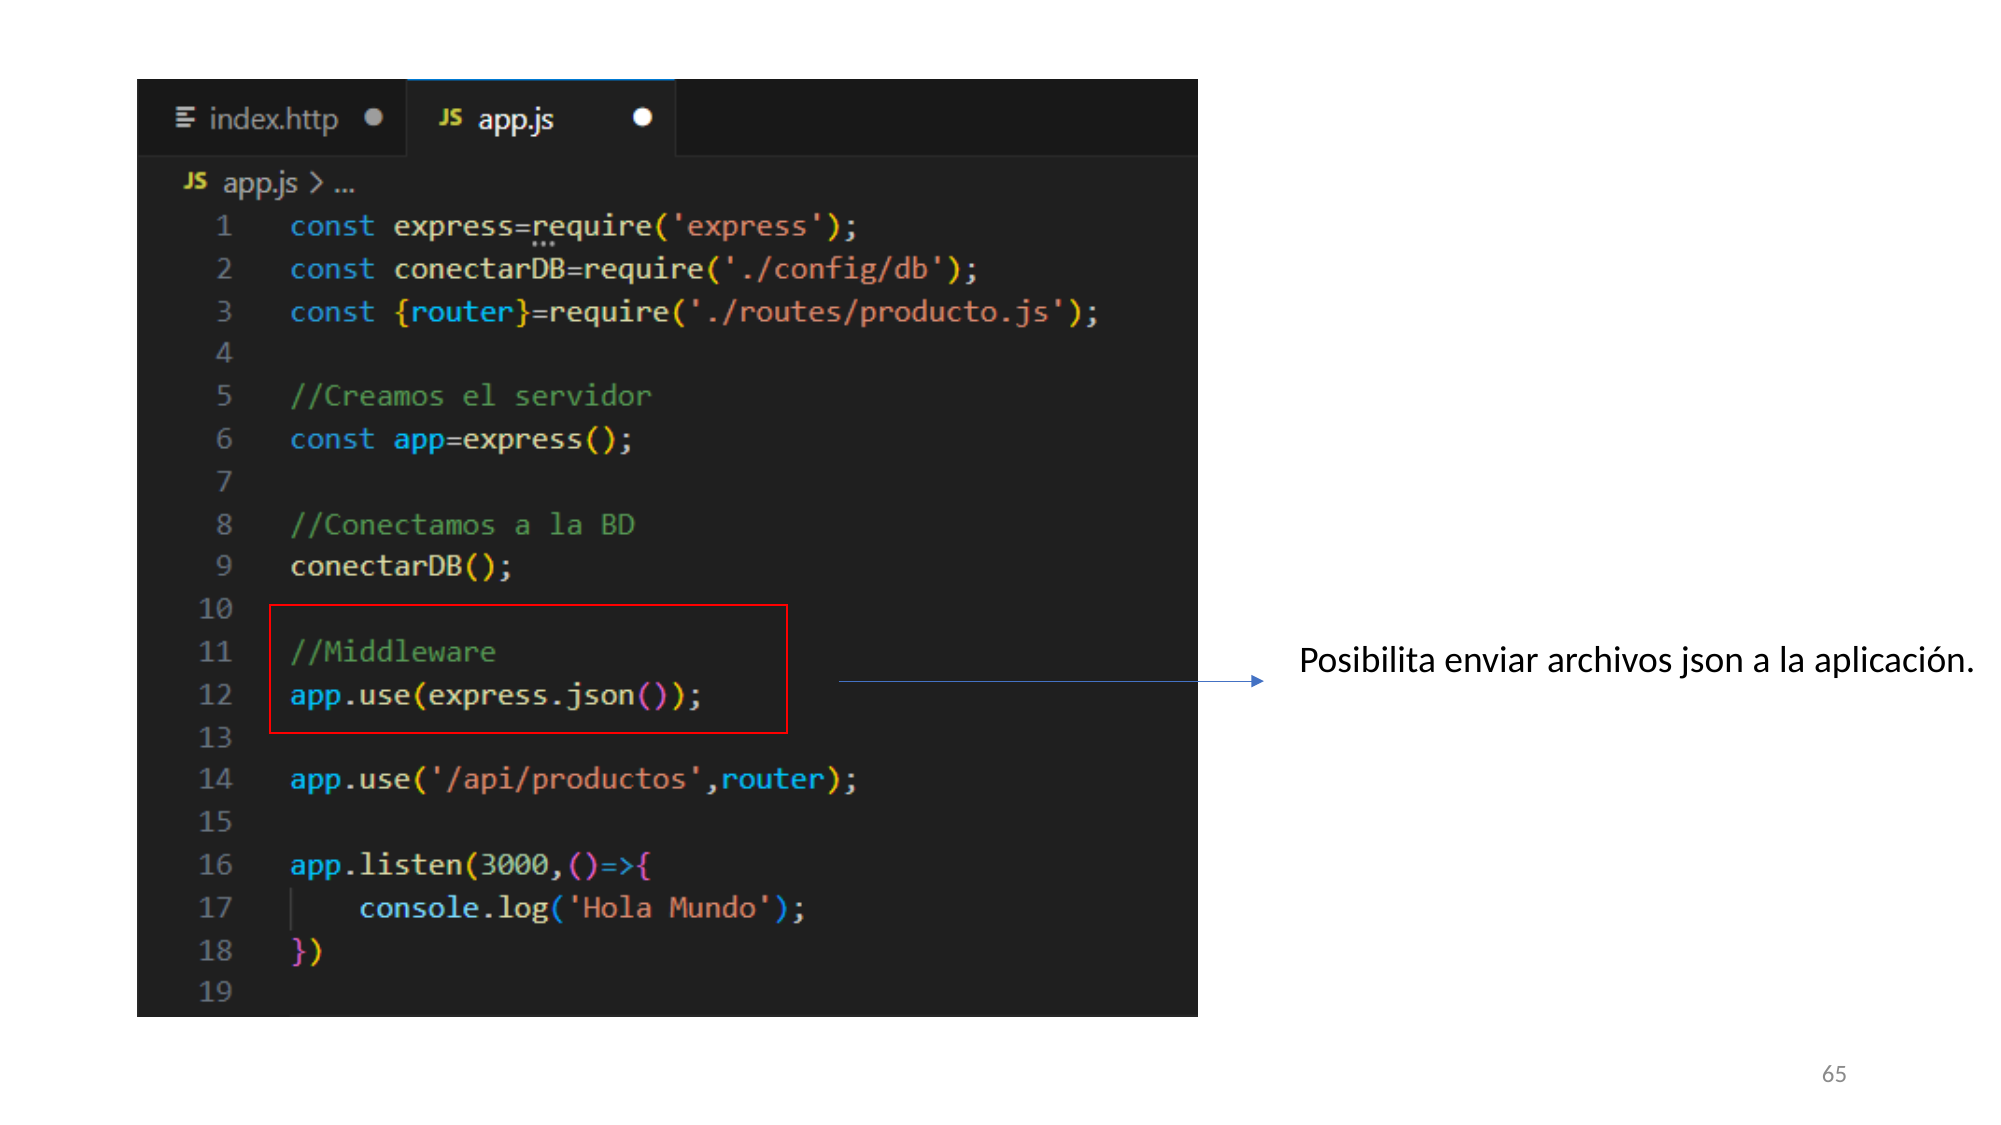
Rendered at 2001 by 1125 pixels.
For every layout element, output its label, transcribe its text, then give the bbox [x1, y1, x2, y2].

text_box Posibilita enviar archivos json a la aplicación. [1284, 628, 1992, 733]
picture [137, 79, 1198, 1017]
slide_number 65 [1412, 1042, 1863, 1103]
